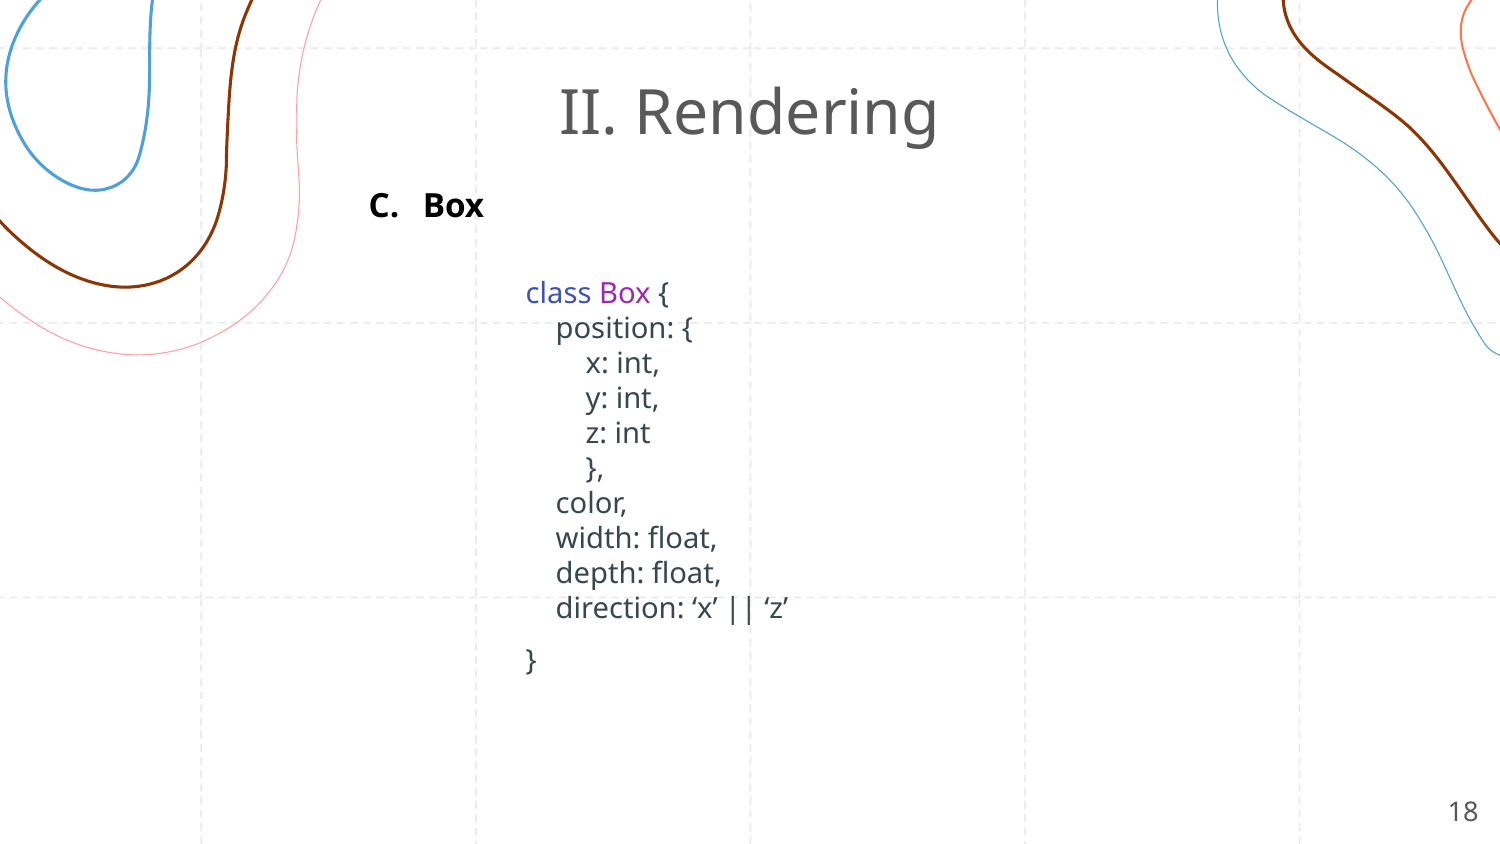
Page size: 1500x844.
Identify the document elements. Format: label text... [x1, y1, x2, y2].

slide_number ‹#› [1403, 779, 1494, 844]
text_box Box [332, 169, 1178, 240]
text_box class Box { position: { x: int, y: int, z: int }, color, width: float, depth: float, direction: ‘x’ || ‘z’ } [510, 259, 990, 692]
title II. Rendering [117, 56, 1383, 151]
